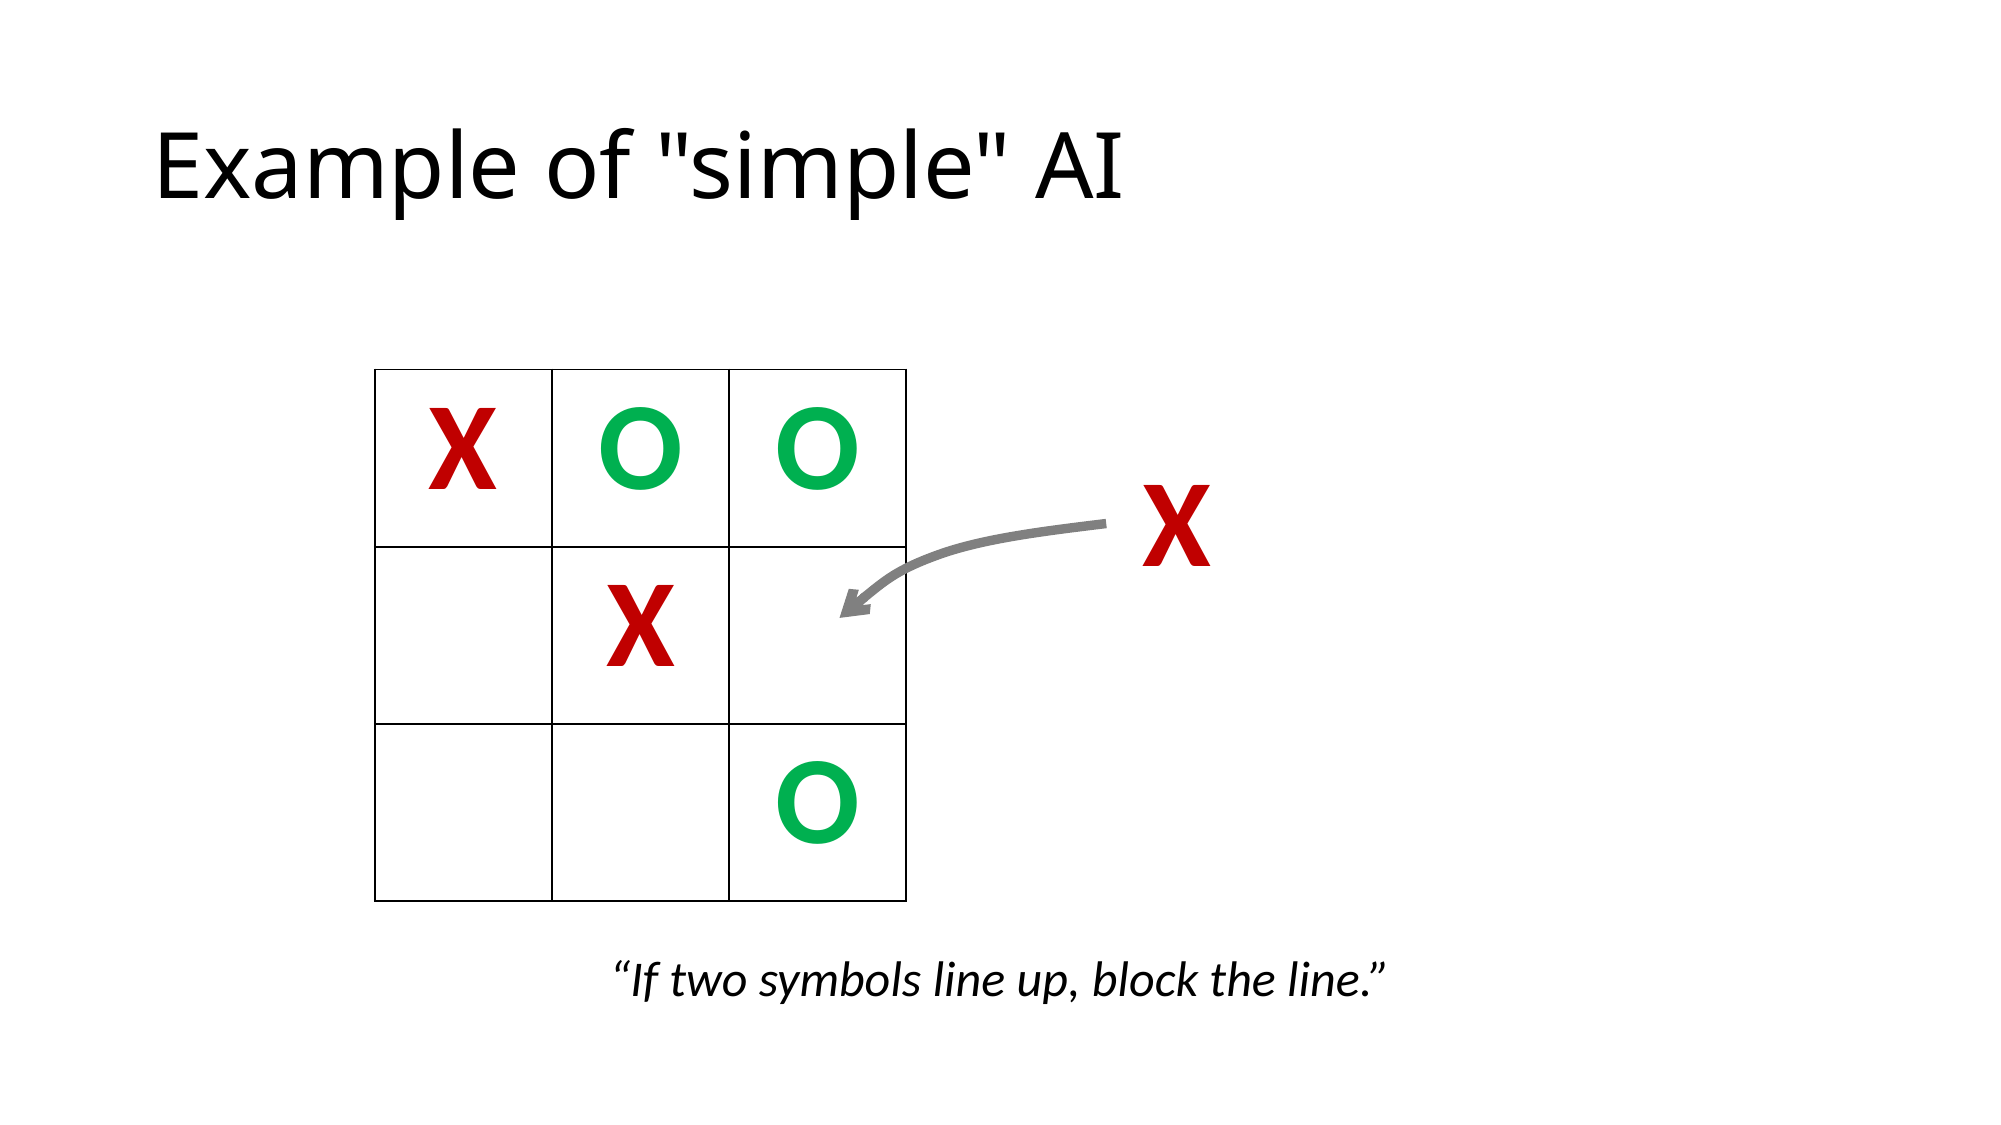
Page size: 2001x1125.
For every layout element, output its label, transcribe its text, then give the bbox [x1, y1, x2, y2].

table_header O [730, 370, 905, 546]
table_cell [376, 725, 551, 900]
text_box “If two symbols line up, block the line.” [594, 939, 1406, 1014]
table_cell [376, 548, 551, 723]
table_header X [376, 370, 551, 546]
table_cell O [730, 725, 905, 900]
table_cell [553, 725, 728, 900]
table_cell X [553, 548, 728, 723]
title Example of "simple" AI [137, 59, 1863, 278]
table_cell [730, 548, 905, 723]
table_header O [553, 370, 728, 546]
text_box [839, 522, 1107, 618]
text_box X [1127, 433, 1227, 599]
